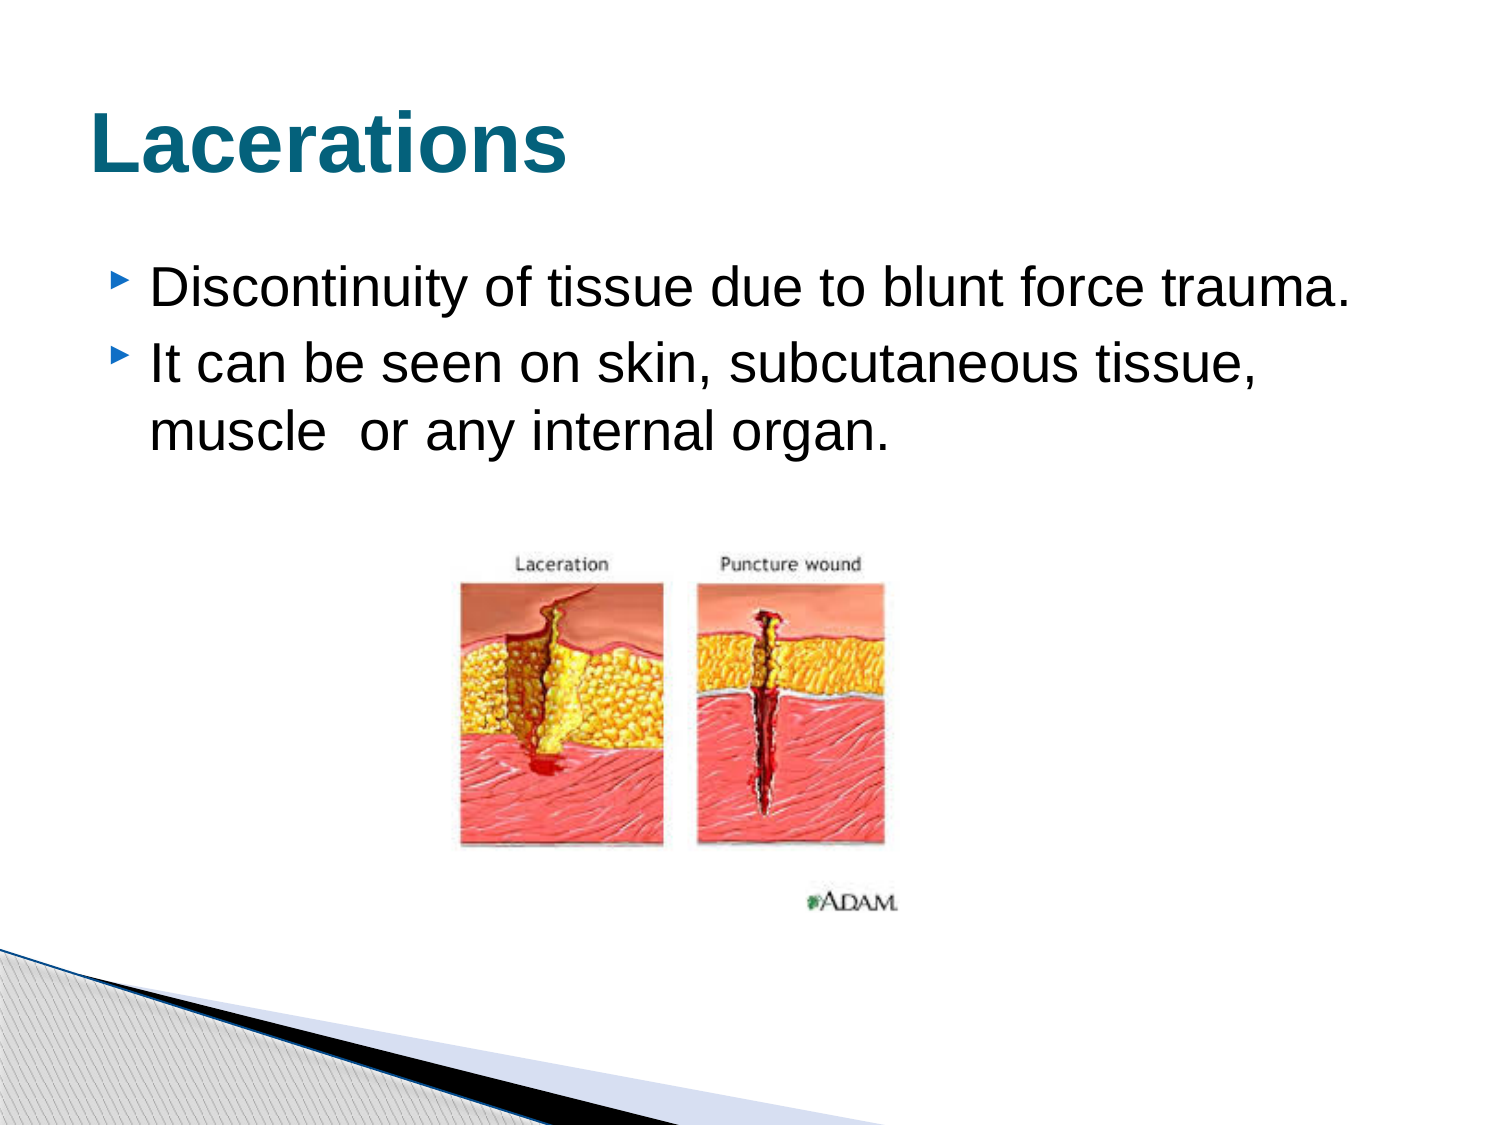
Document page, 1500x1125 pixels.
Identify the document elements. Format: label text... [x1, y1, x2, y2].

list Discontinuity of tissue due to blunt force trauma. It can be seen on skin, subcutaneous tissue, muscle or any internal organ. [75, 243, 1425, 986]
title Lacerations [75, 45, 1425, 233]
picture [437, 537, 901, 913]
